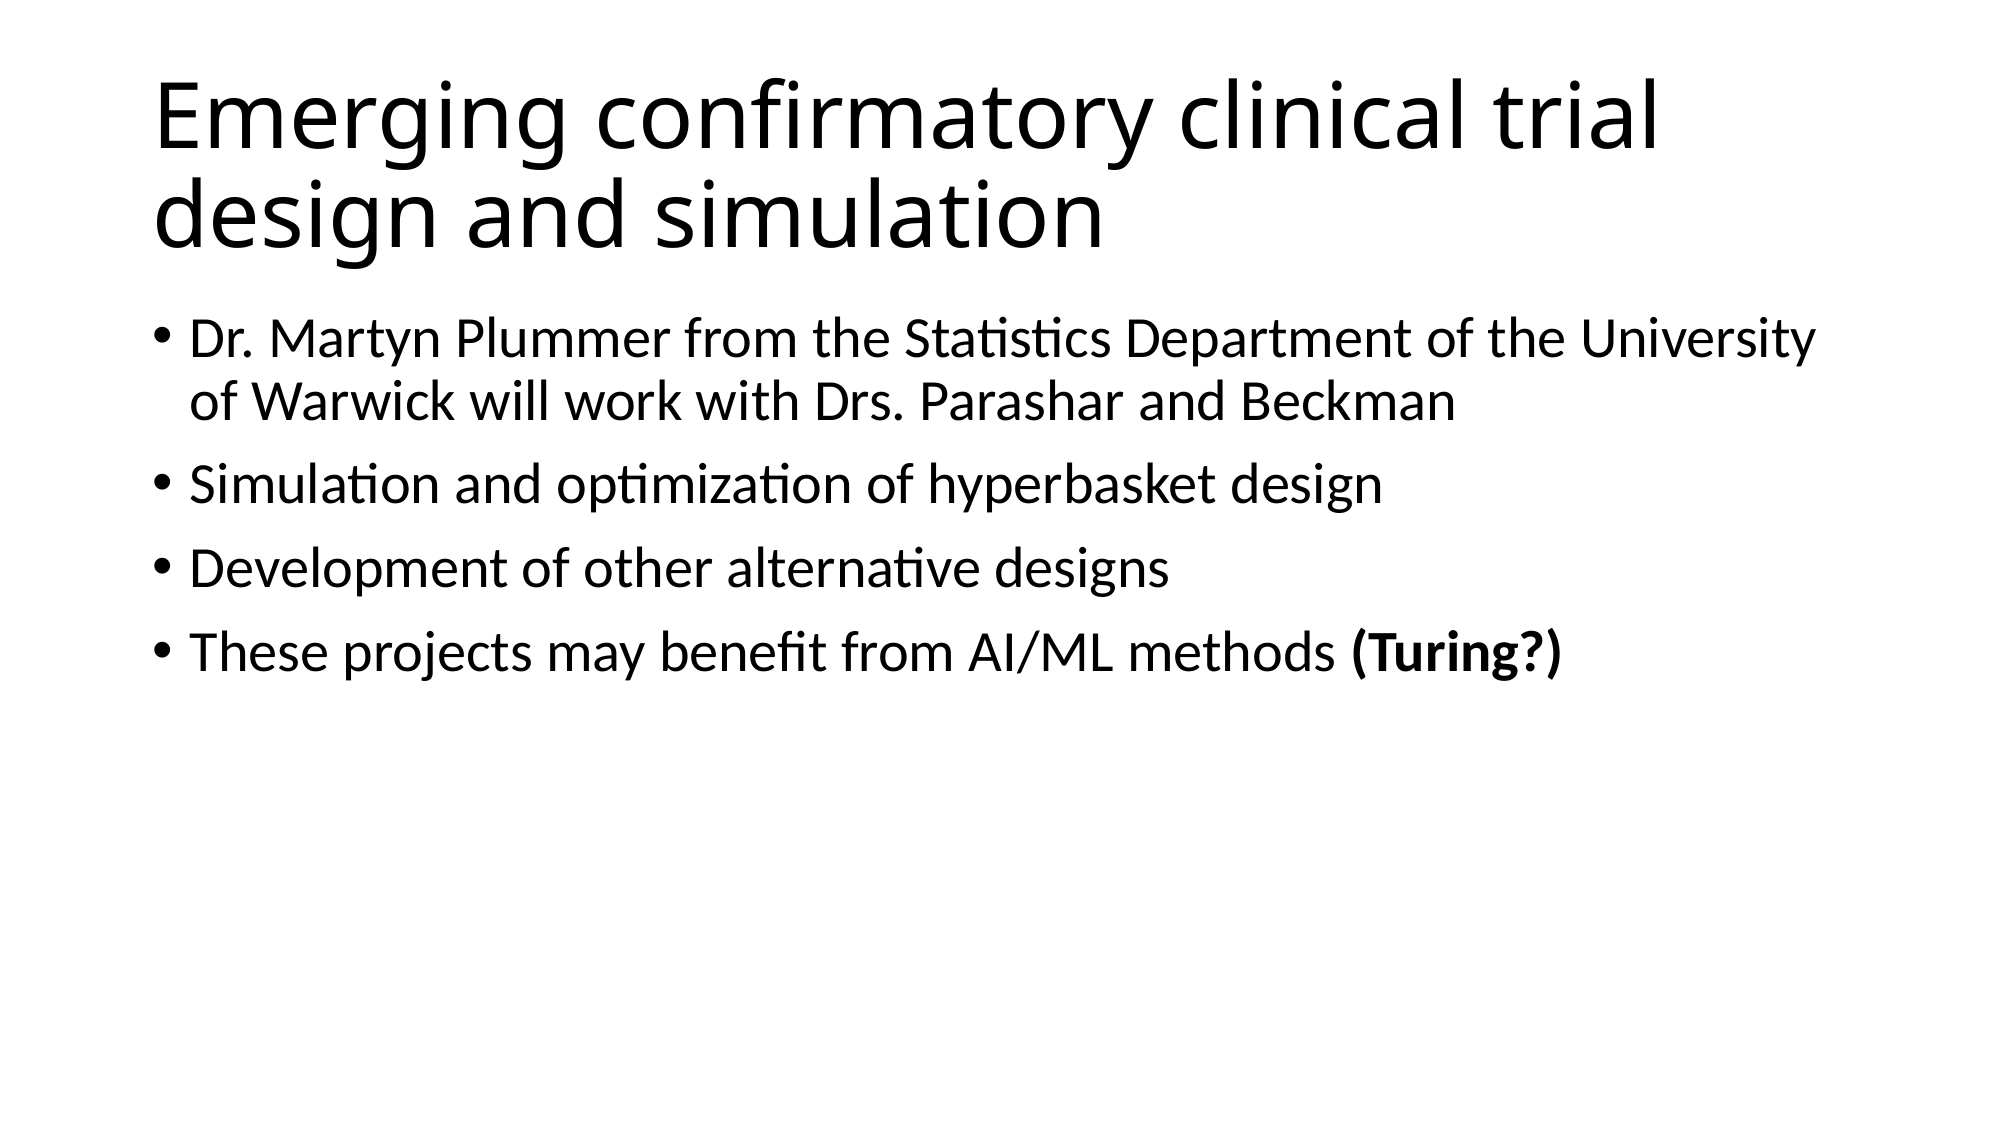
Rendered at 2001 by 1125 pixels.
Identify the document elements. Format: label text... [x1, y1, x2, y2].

title Emerging confirmatory clinical trial design and simulation [137, 59, 1863, 278]
list Dr. Martyn Plummer from the Statistics Department of the University of Warwick will work with Drs. Parashar and Beckman Simulation and optimization of hyperbasket design Development of other alternative designs These projects may benefit from AI/ML methods (Turing?) [137, 299, 1863, 1014]
